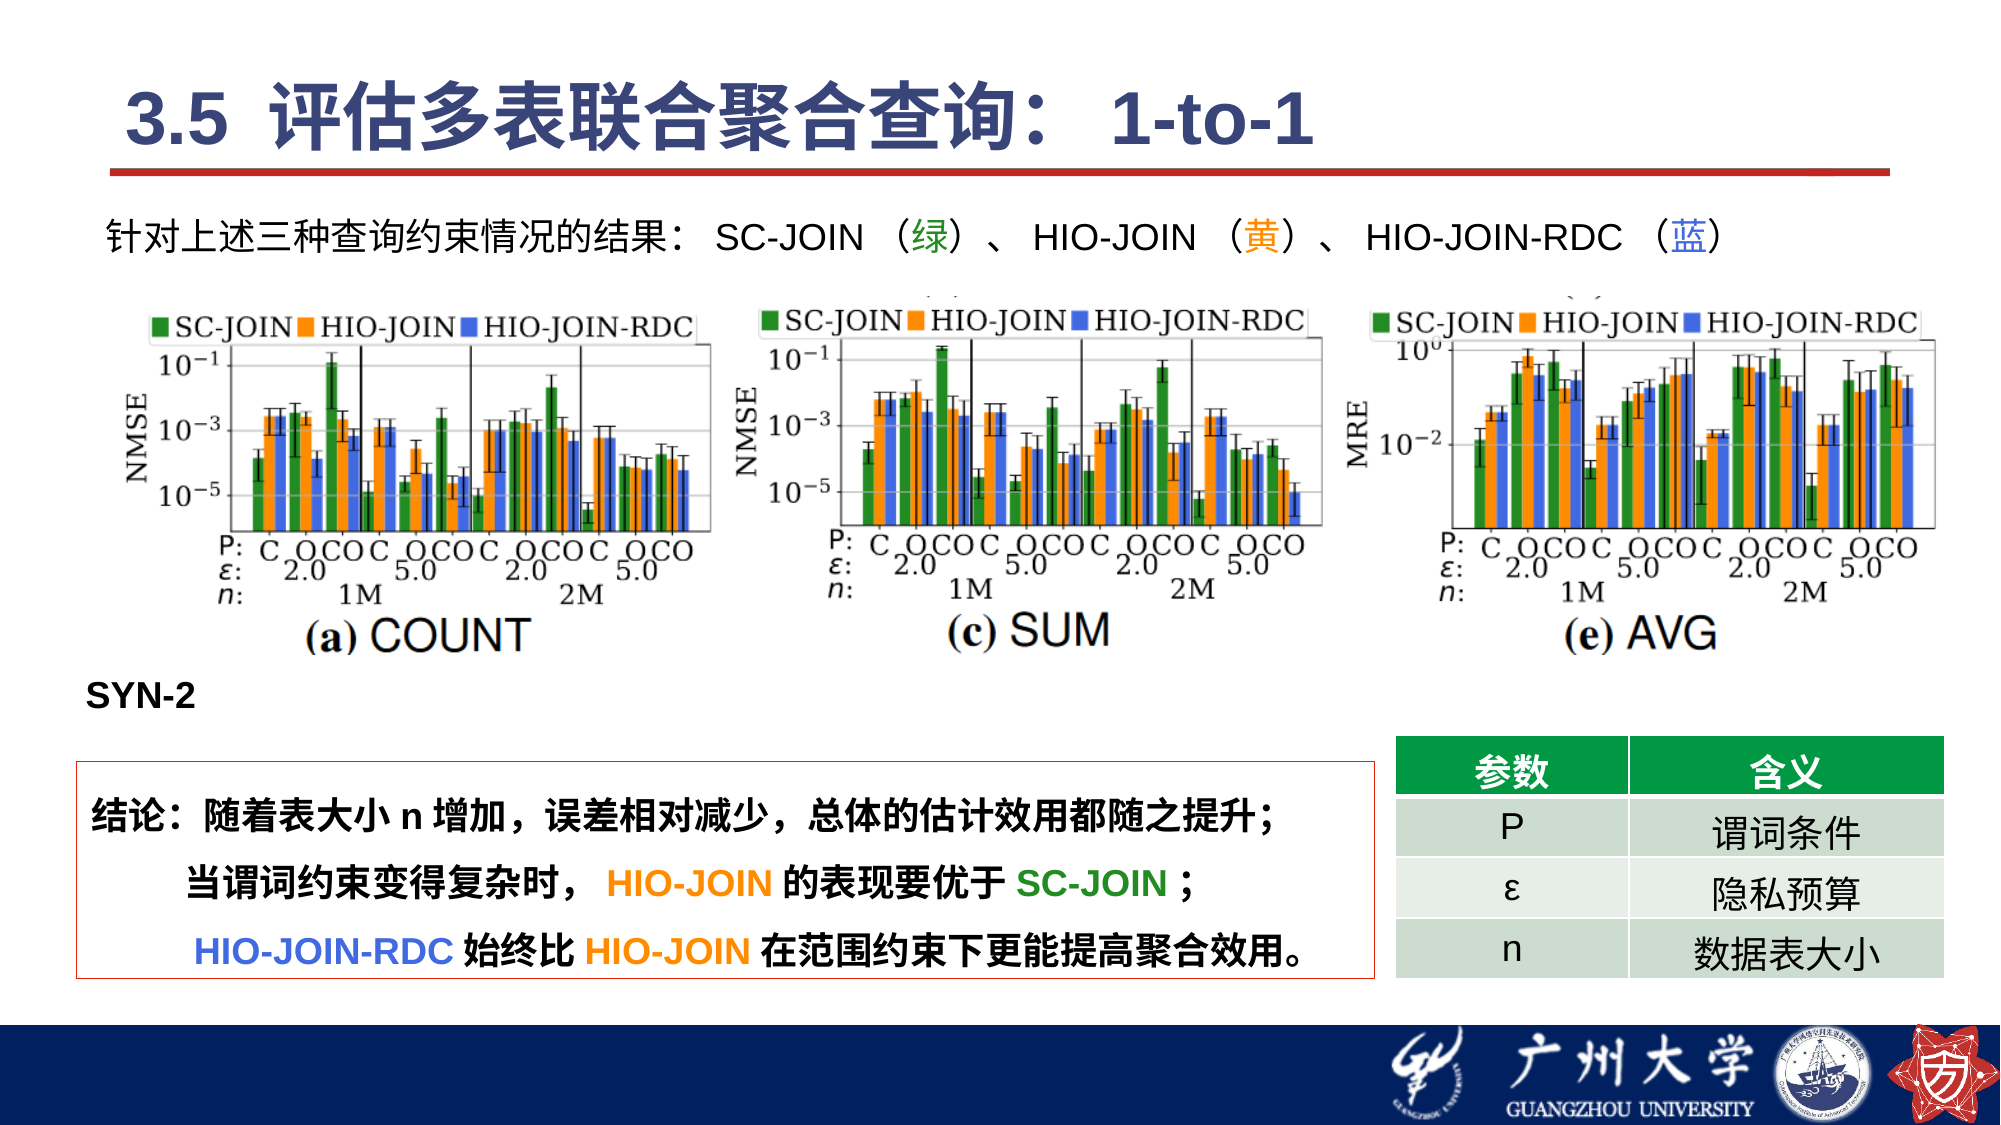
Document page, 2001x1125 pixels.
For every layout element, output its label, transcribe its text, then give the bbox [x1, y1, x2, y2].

table_cell 数据表大小 [1630, 919, 1944, 978]
picture [109, 296, 714, 656]
table_header 含义 [1630, 736, 1944, 794]
picture [725, 296, 1945, 656]
text_box 结论：随着表大小n增加，误差相对减少，总体的估计效用都随之提升； 当谓词约束变得复杂时，HIO-JOIN的表现要优于SC-JOIN； HIO-JOIN-RDC始终比HIO-JOIN在范围约束下更能提高聚合效用。 [76, 761, 1375, 979]
table_cell 谓词条件 [1630, 799, 1944, 856]
title 3.5 评估多表联合聚合查询：1-to-1 [109, 0, 1890, 169]
table_cell P [1396, 799, 1628, 856]
text_box 针对上述三种查询约束情况的结果：SC-JOIN（绿）、HIO-JOIN（黄）、HIO-JOIN-RDC（蓝） [91, 205, 1760, 266]
table_cell ε [1396, 858, 1628, 917]
table_cell 隐私预算 [1630, 858, 1944, 917]
table_cell n [1396, 919, 1628, 978]
text_box SYN-2 [70, 664, 1084, 724]
picture [1378, 1013, 2001, 1125]
table_header 参数 [1396, 736, 1628, 794]
